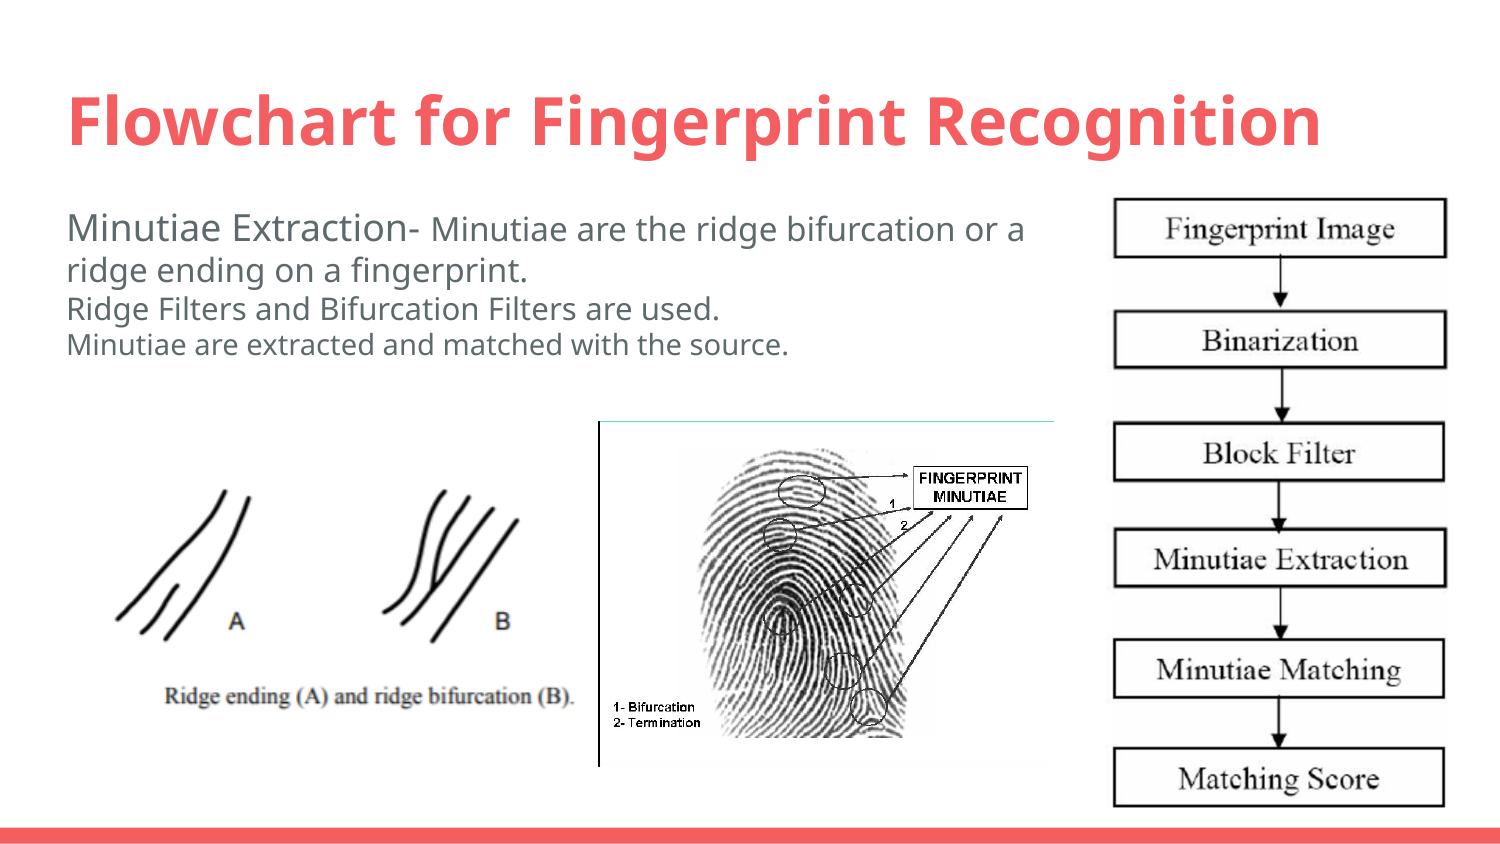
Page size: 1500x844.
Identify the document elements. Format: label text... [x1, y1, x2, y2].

list Minutiae Extraction- Minutiae are the ridge bifurcation or a ridge ending on a fingerprint. Ridge Filters and Bifurcation Filters are used. Minutiae are extracted and matched with the source. [51, 189, 1068, 750]
picture [594, 421, 1055, 768]
title Flowchart for Fingerprint Recognition [51, 64, 1449, 167]
picture [1106, 188, 1450, 811]
picture [50, 468, 578, 721]
